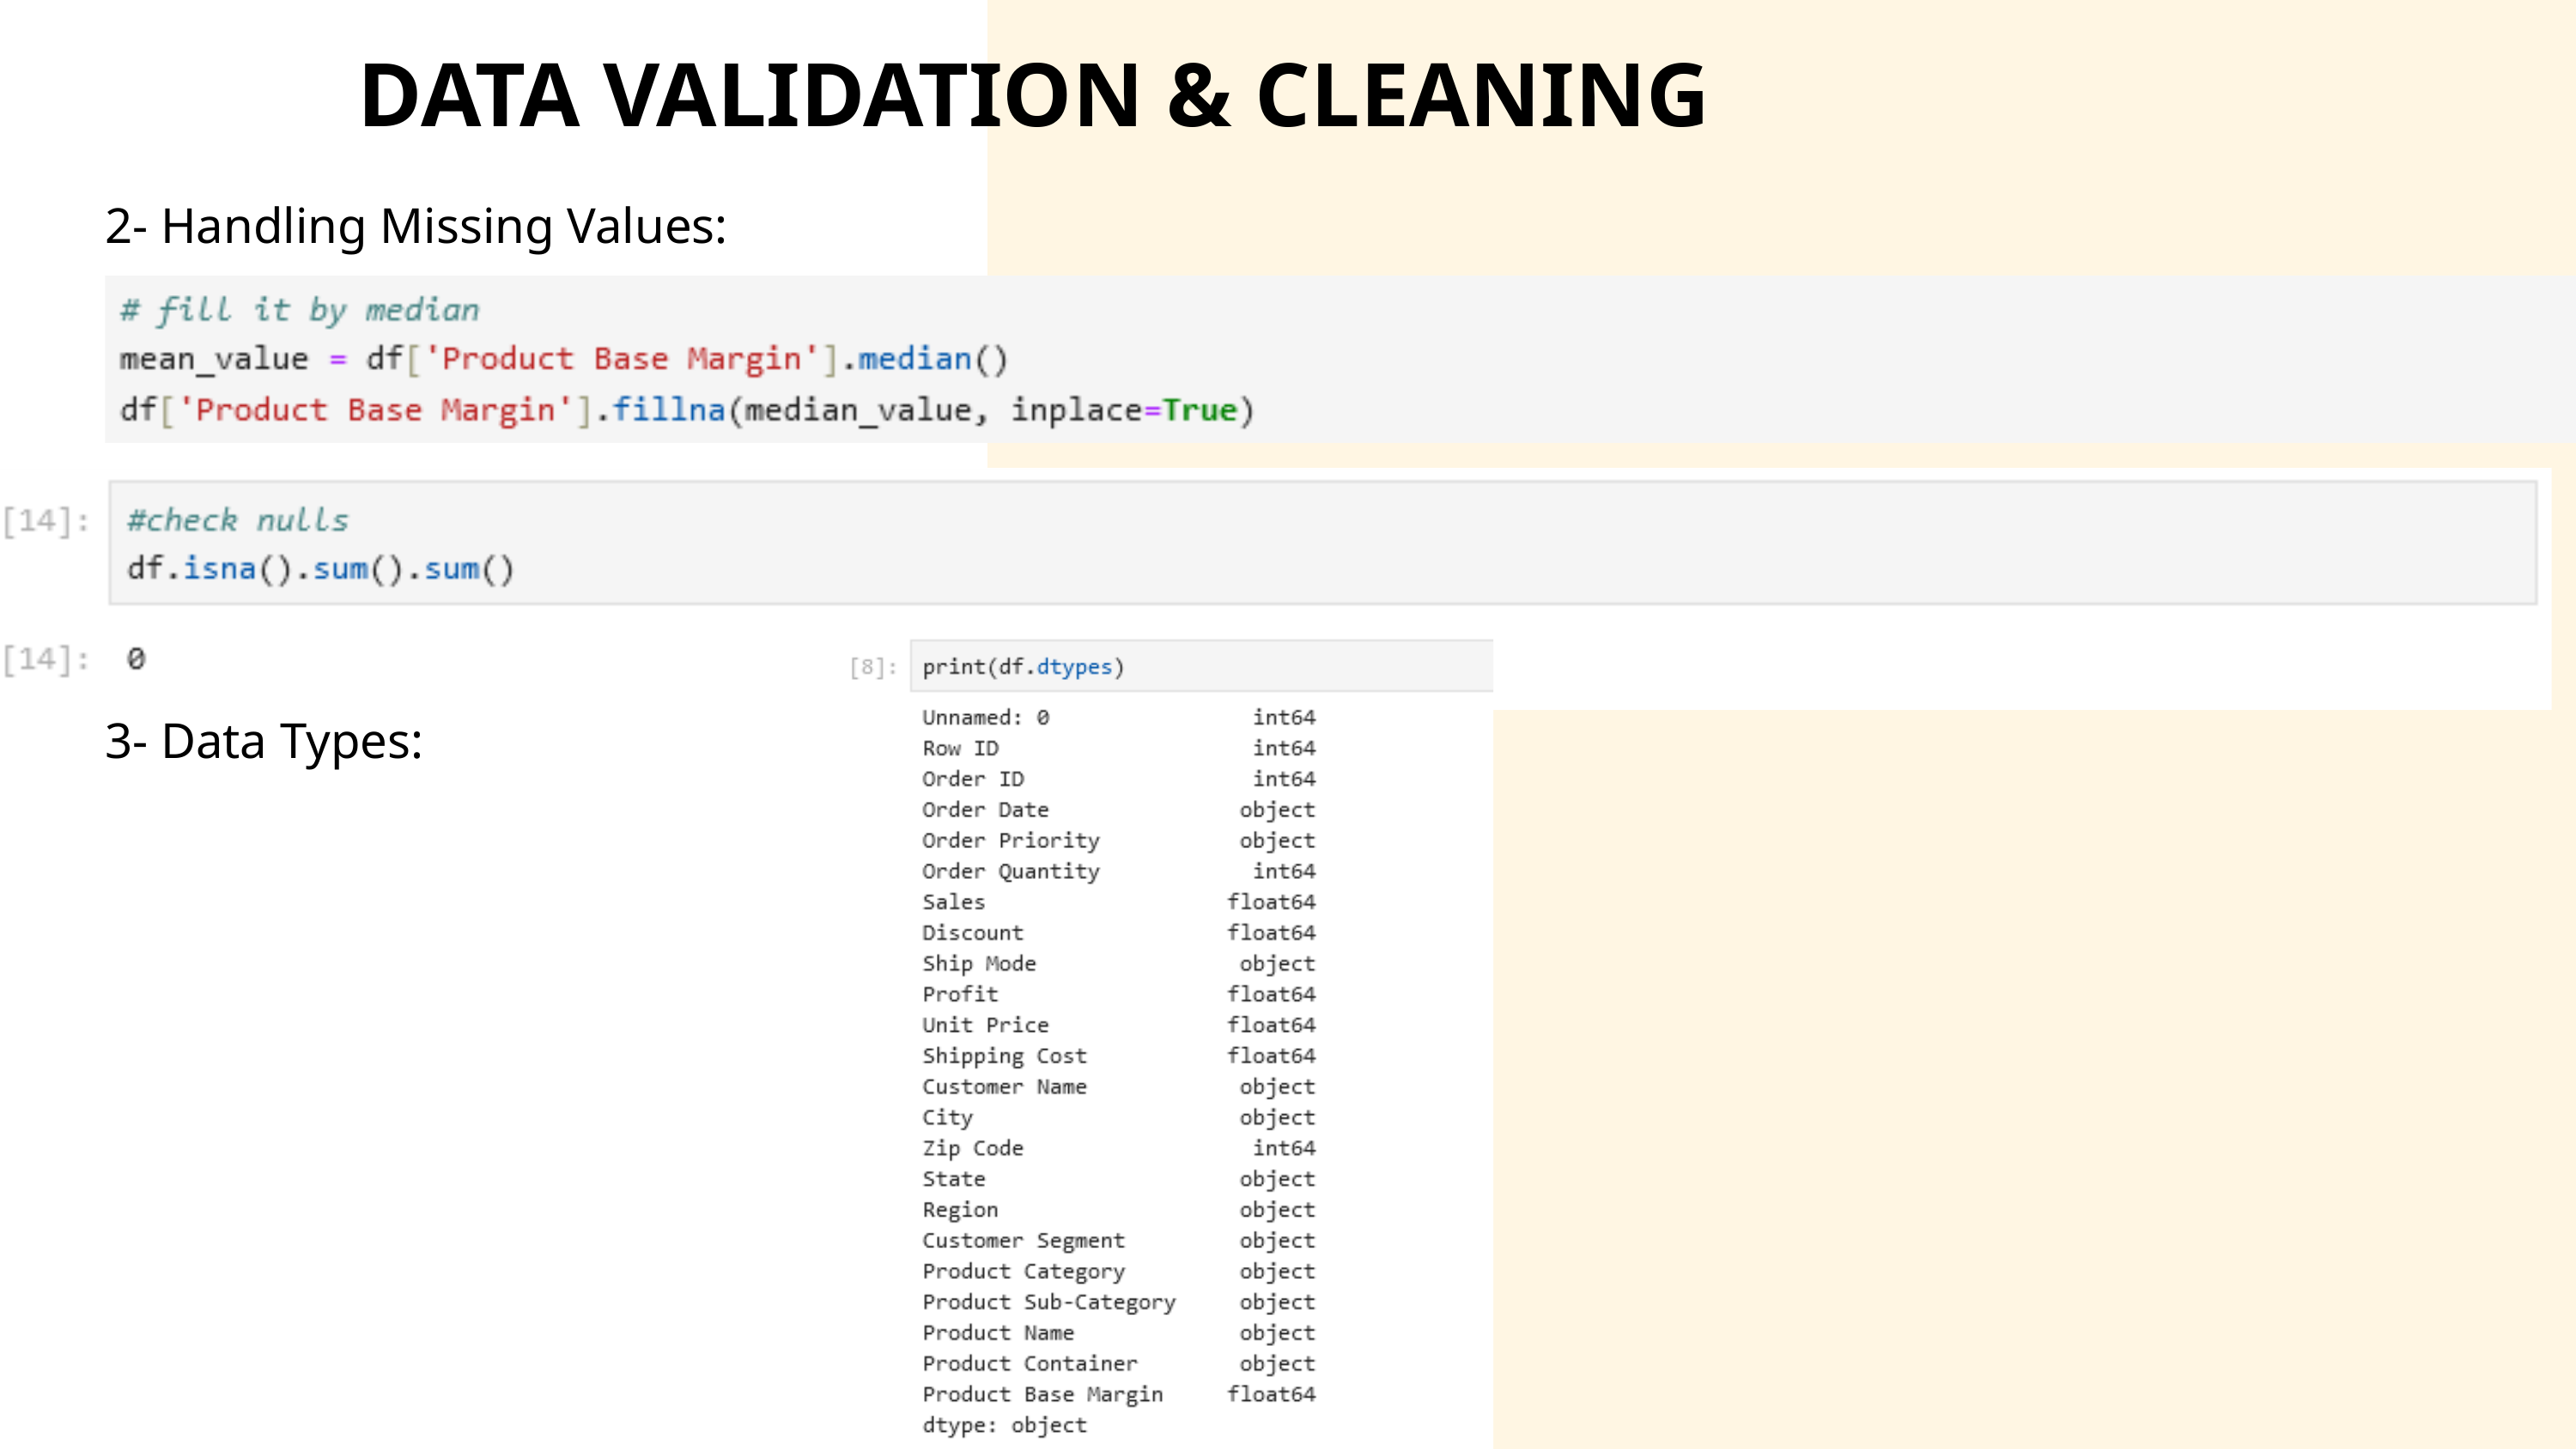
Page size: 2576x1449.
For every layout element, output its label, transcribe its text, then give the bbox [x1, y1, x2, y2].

text_box DATA VALIDATION & CLEANING [357, 45, 983, 144]
text_box [0, 468, 983, 710]
text_box [771, 769, 983, 1449]
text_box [987, 0, 2576, 1449]
text_box 2- Handling Missing Values: [105, 185, 983, 254]
text_box [771, 631, 983, 700]
text_box [105, 276, 983, 443]
text_box 3- Data Types: [105, 700, 983, 769]
